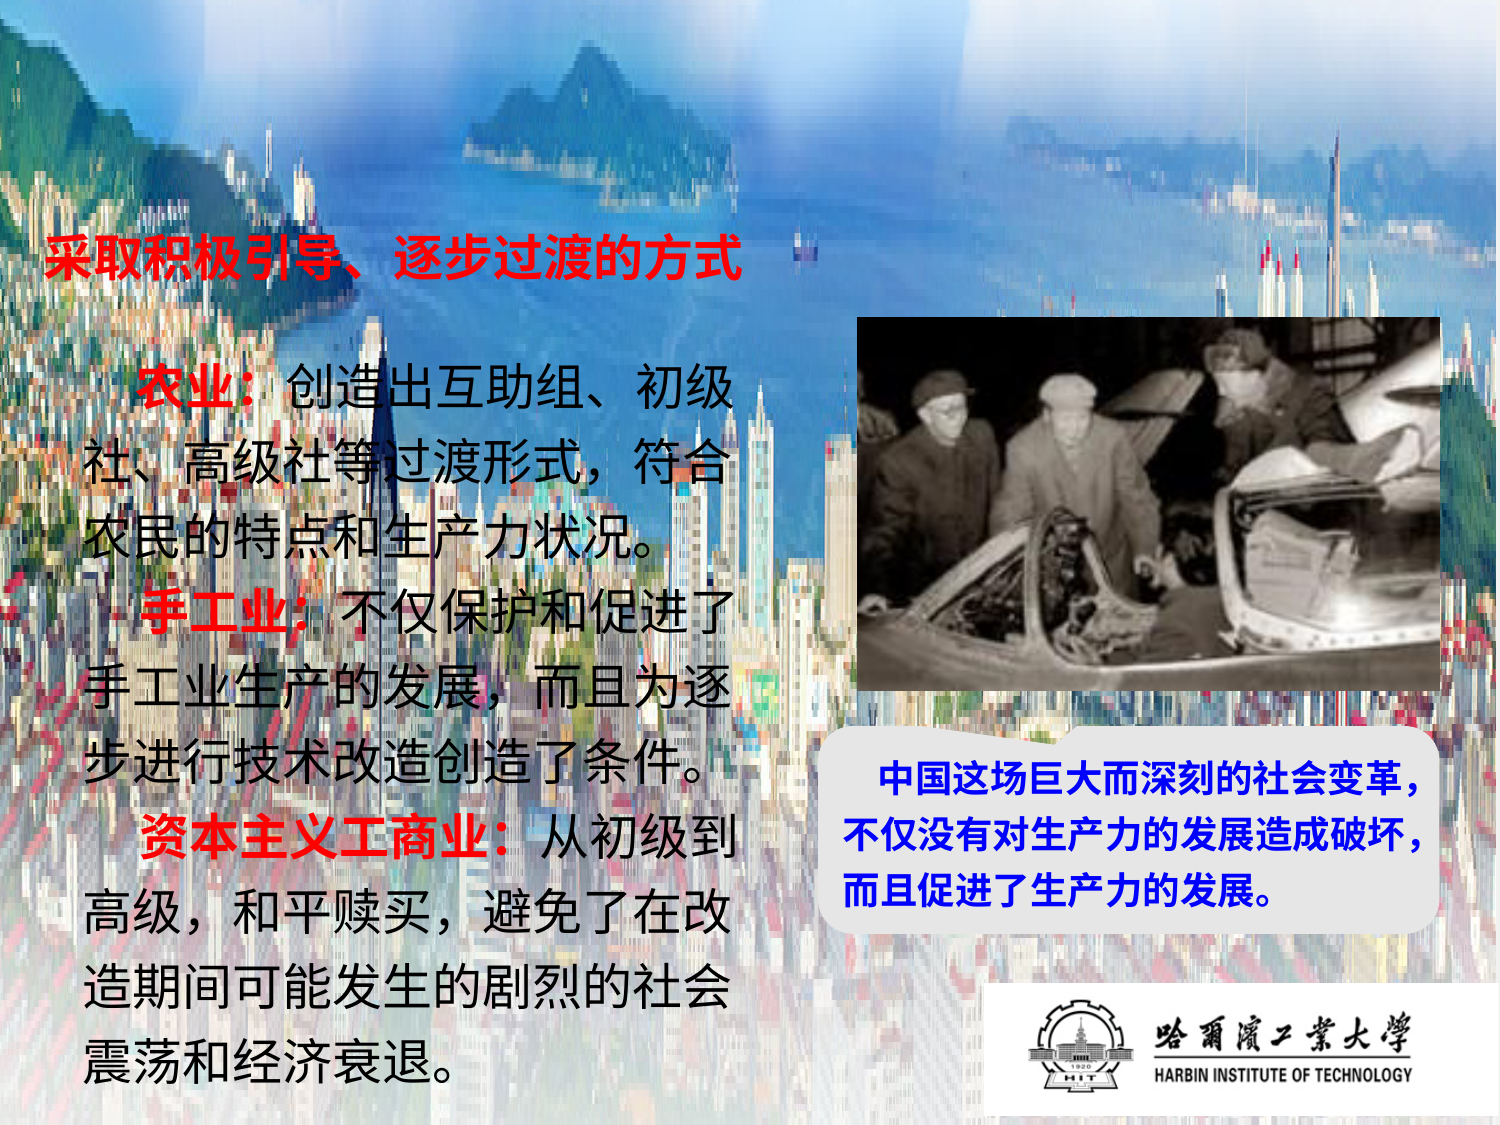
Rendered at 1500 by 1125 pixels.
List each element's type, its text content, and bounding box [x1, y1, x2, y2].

picture [0, 0, 1500, 1125]
title 采取积极引导、逐步过渡的方式 [28, 211, 1379, 295]
text_box 中国这场巨大而深刻的社会变革，不仅没有对生产力的发展造成破坏，而且促进了生产力的发展。 [825, 725, 1440, 934]
text_box 农业：创造出互助组、初级社、高级社等过渡形式，符合农民的特点和生产力状况。 手工业：不仅保护和促进了手工业生产的发展，而且为逐步进行技术改造创造了条件。 资本主义工商业：从初级到高级，和平赎买，避免了在改造期间可能发生的剧烈的社会震荡和经济衰退。 [28, 294, 826, 1109]
